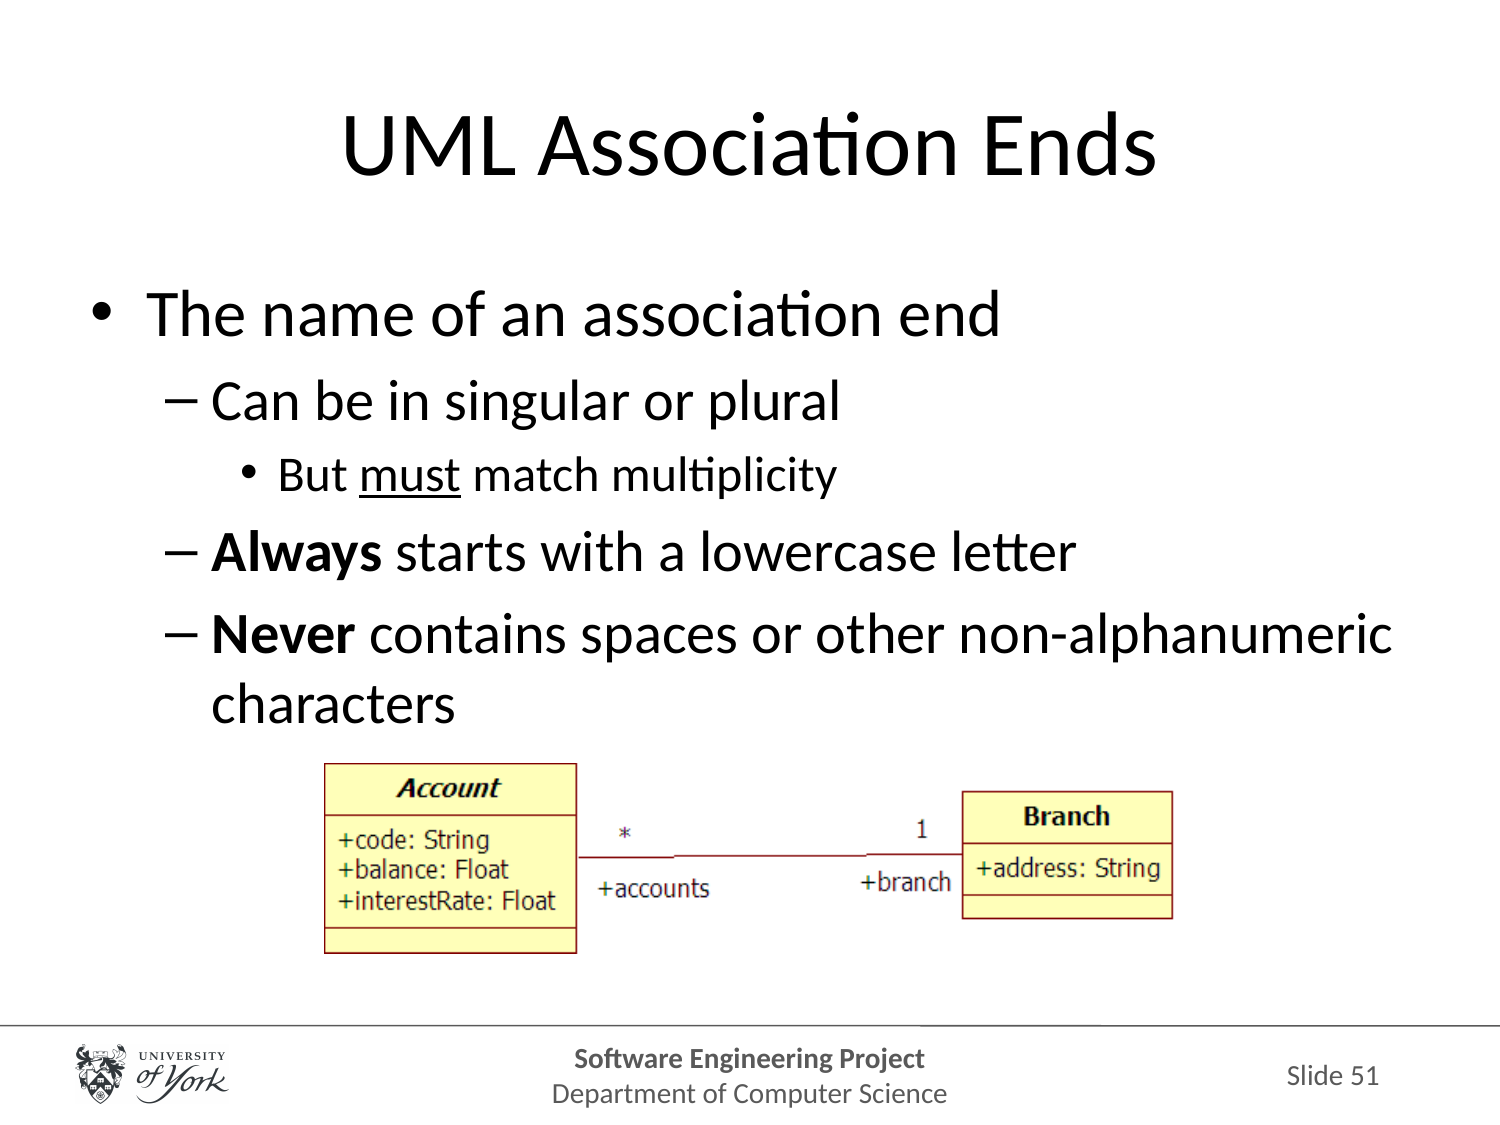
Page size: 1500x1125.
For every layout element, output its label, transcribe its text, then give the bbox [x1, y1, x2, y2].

picture [324, 762, 1179, 955]
title UML Association Ends [75, 45, 1425, 233]
picture [75, 1044, 229, 1104]
list The name of an association end Can be in singular or plural But must match multiplicity Always starts with a lowercase letter Never contains spaces or other non-alphanumeric characters [75, 262, 1425, 1005]
